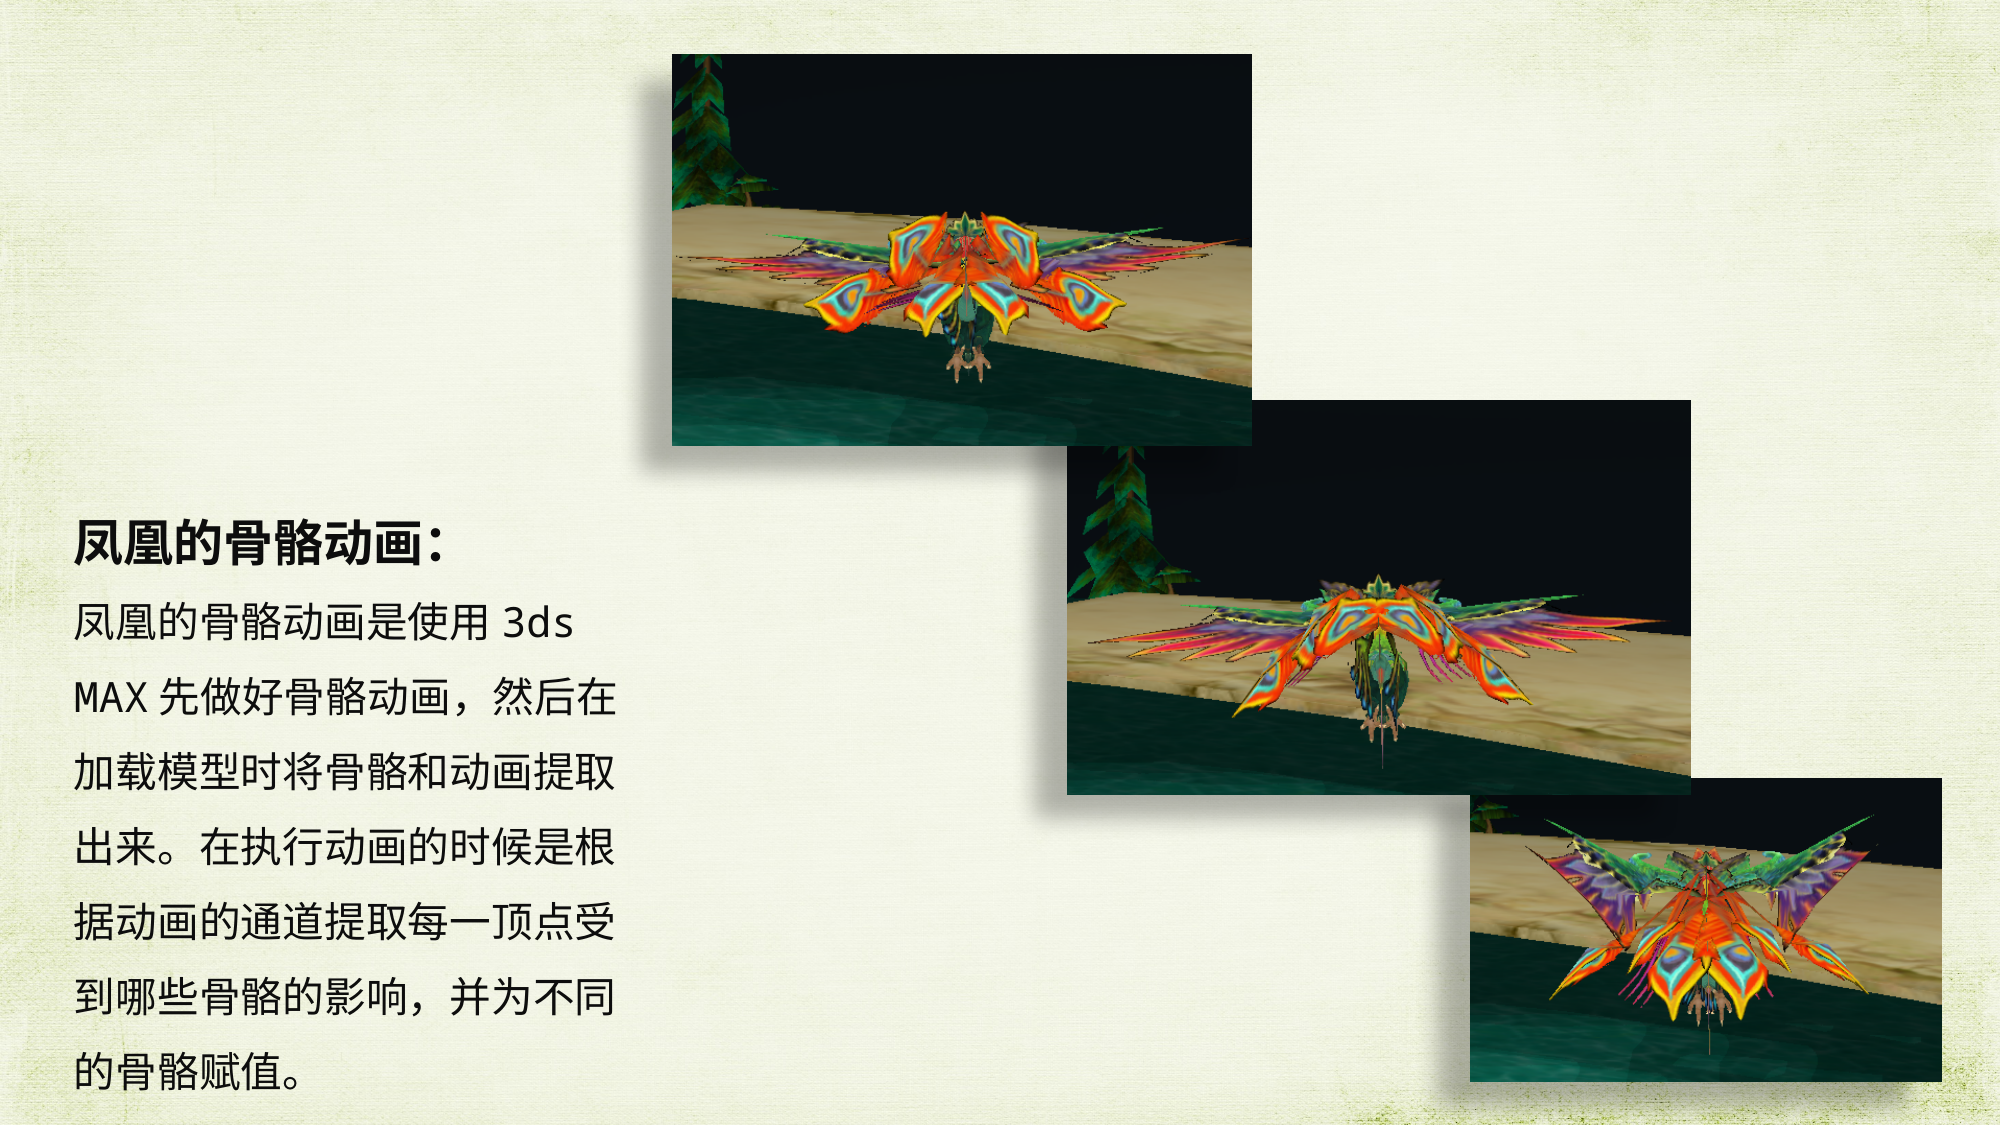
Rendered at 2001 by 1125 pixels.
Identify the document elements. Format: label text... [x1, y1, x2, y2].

picture [0, 0, 2000, 1125]
text_box 凤凰的骨骼动画： 凤凰的骨骼动画是使用3ds MAX先做好骨骼动画，然后在加载模型时将骨骼和动画提取出来。在执行动画的时候是根据动画的通道提取每一顶点受到哪些骨骼的影响，并为不同的骨骼赋值。 [58, 473, 673, 1104]
